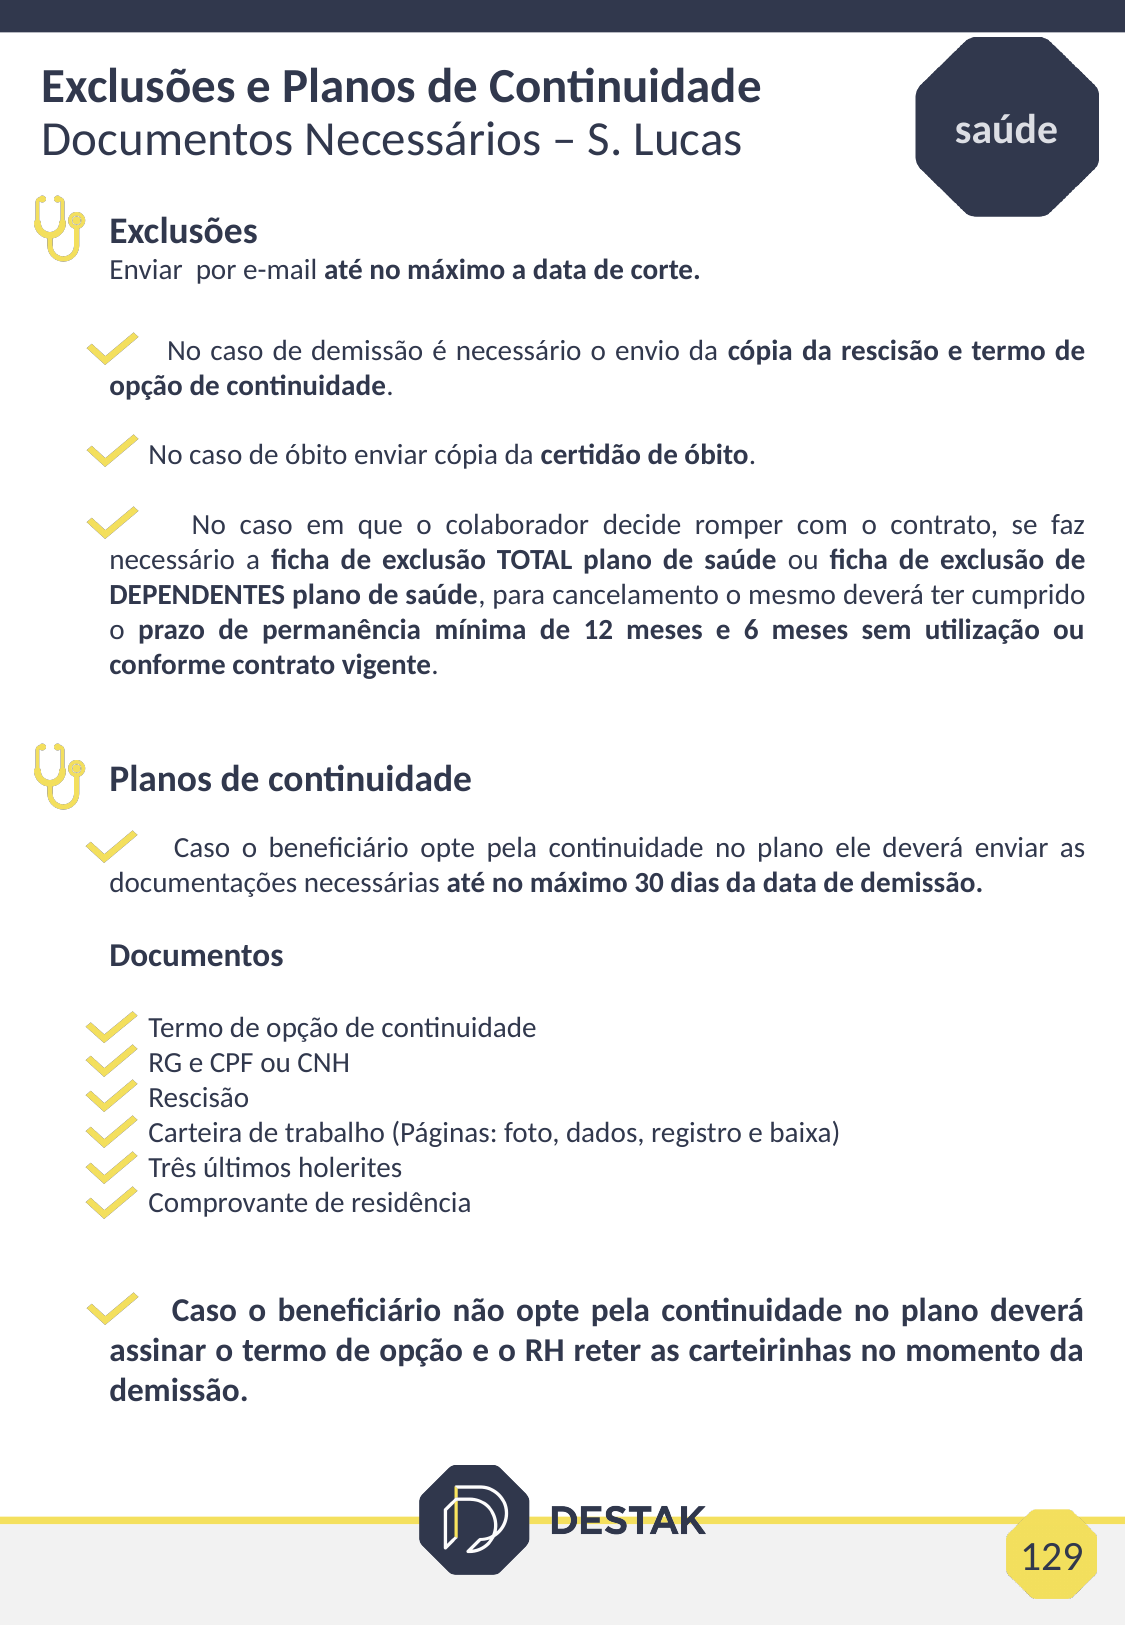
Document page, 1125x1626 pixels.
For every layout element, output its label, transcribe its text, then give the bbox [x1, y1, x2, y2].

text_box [23, 192, 1102, 694]
picture [419, 1465, 706, 1575]
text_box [23, 740, 1102, 1423]
picture [1006, 1509, 1097, 1599]
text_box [914, 37, 1099, 217]
text_box Exclusões e Planos de Continuidade Documentos Necessários – S. Lucas [26, 51, 862, 175]
